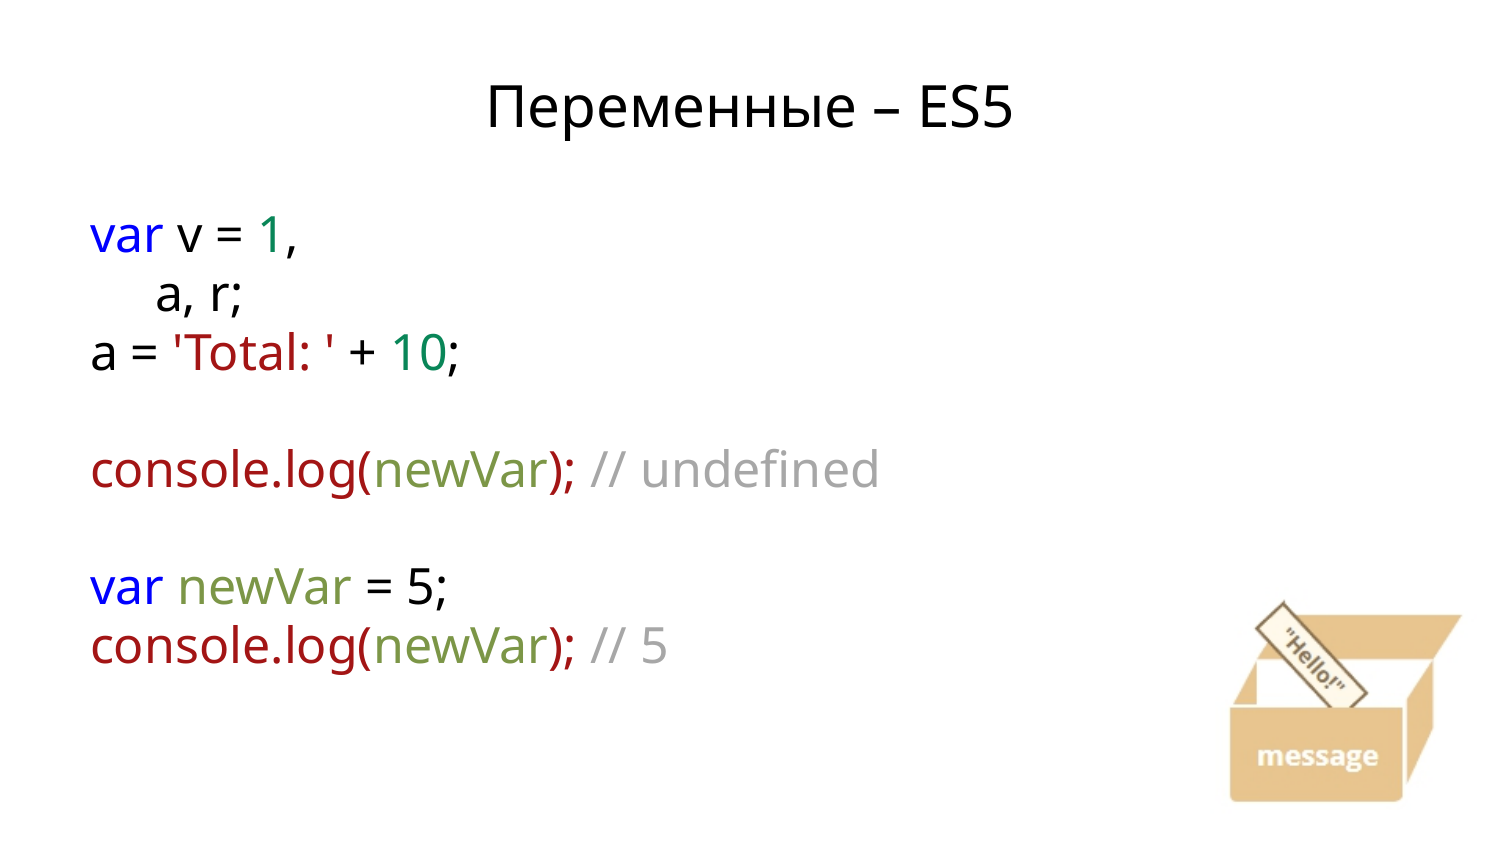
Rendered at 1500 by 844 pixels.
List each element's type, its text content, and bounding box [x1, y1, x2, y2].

title Переменные – ES5 [75, 33, 1425, 175]
list var v = 1, a, r; a = 'Total: ' + 10; console.log(newVar); // undefined var newVar = 5; console.log(newVar); // 5 [75, 196, 1425, 754]
picture [1210, 586, 1479, 824]
